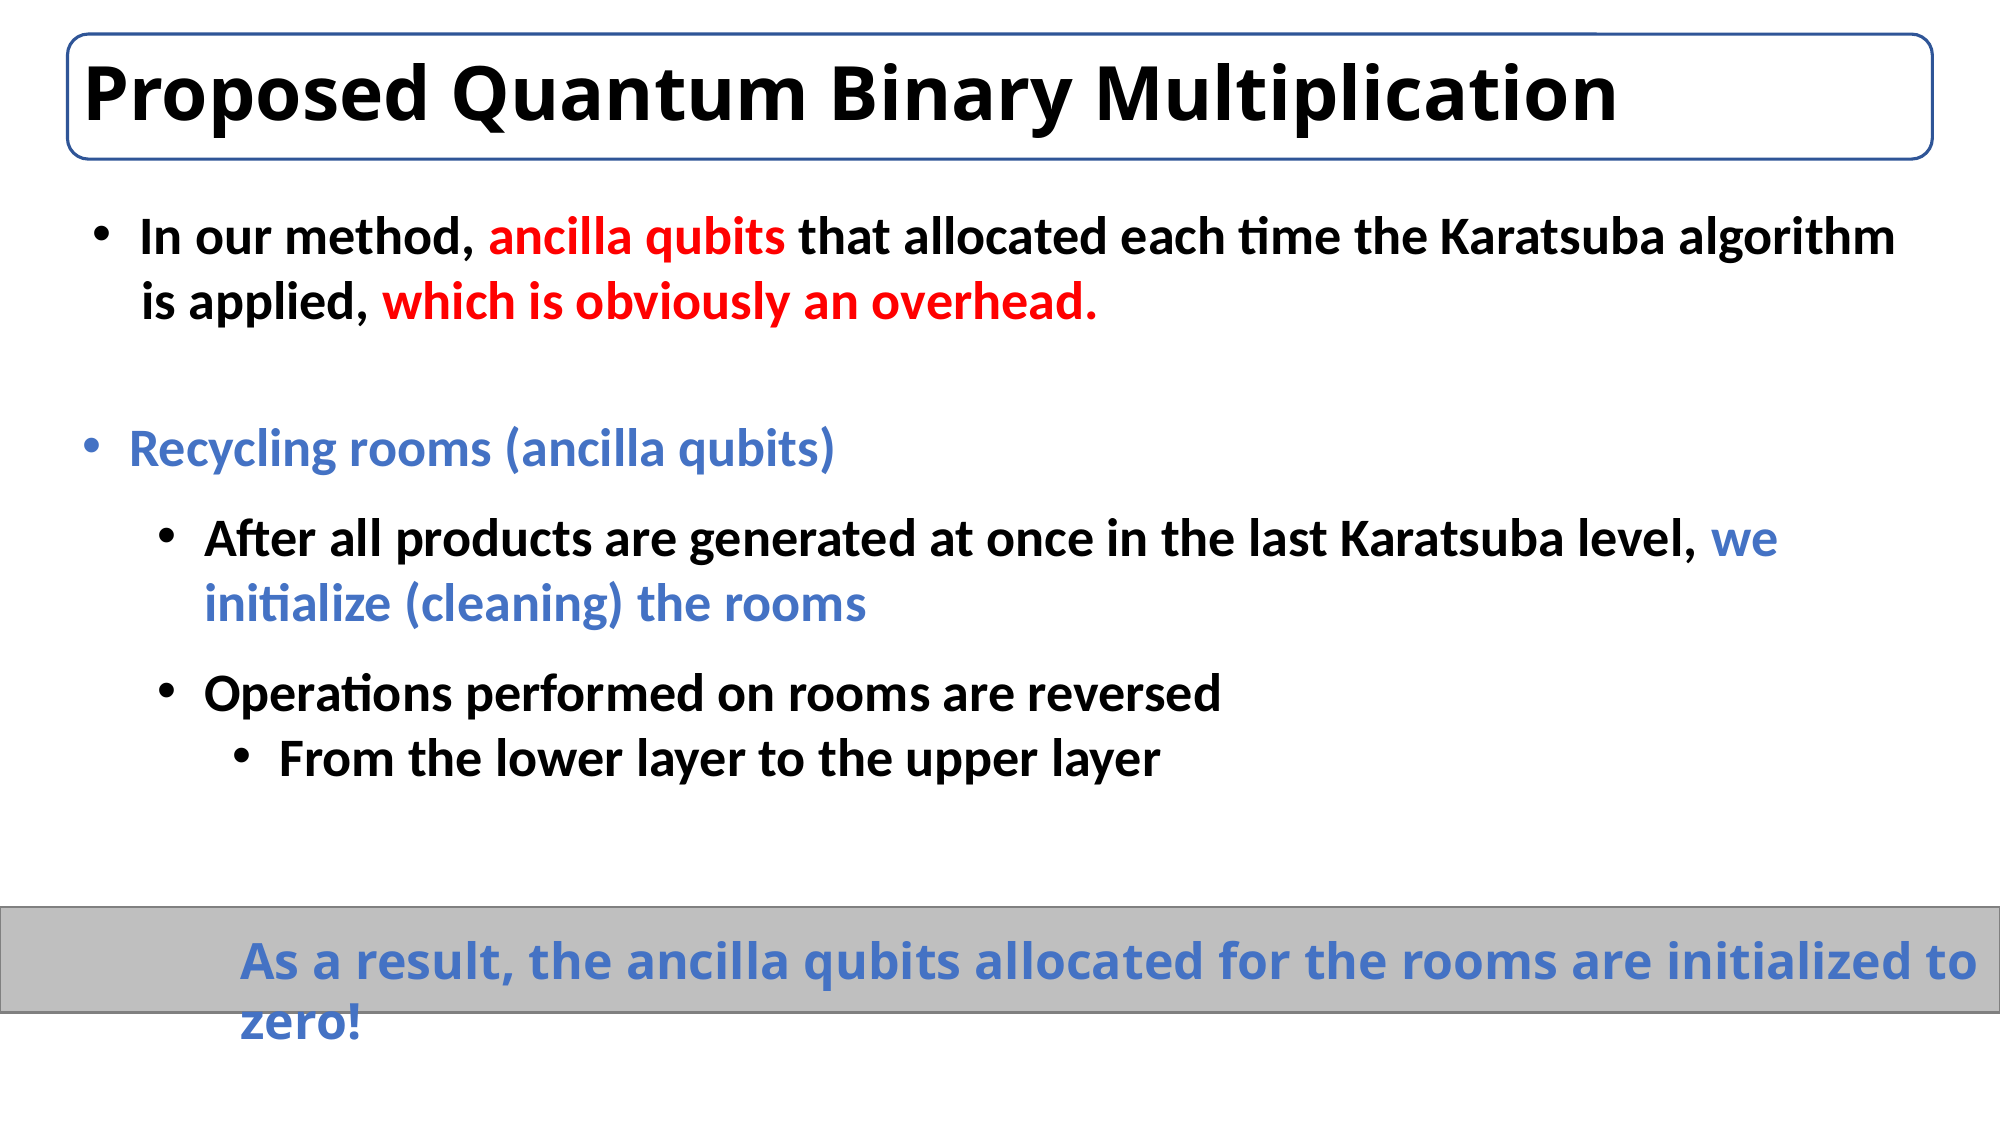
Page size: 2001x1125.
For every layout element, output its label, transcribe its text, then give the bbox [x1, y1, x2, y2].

text_box As a result, the ancilla qubits allocated for the rooms are initialized to zero! [225, 921, 2000, 1057]
text_box In our method, ancilla qubits that allocated each time the Karatsuba algorithm is applied, which is obviously an overhead. [77, 192, 1914, 338]
title Proposed Quantum Binary Multiplication [67, 34, 1933, 160]
text_box Recycling rooms (ancilla qubits) After all products are generated at once in the last Karatsuba level, we initialize (cleaning) the rooms Operations performed on rooms are reversed From the lower layer to the upper layer [67, 405, 1933, 795]
text_box [0, 906, 2000, 1014]
